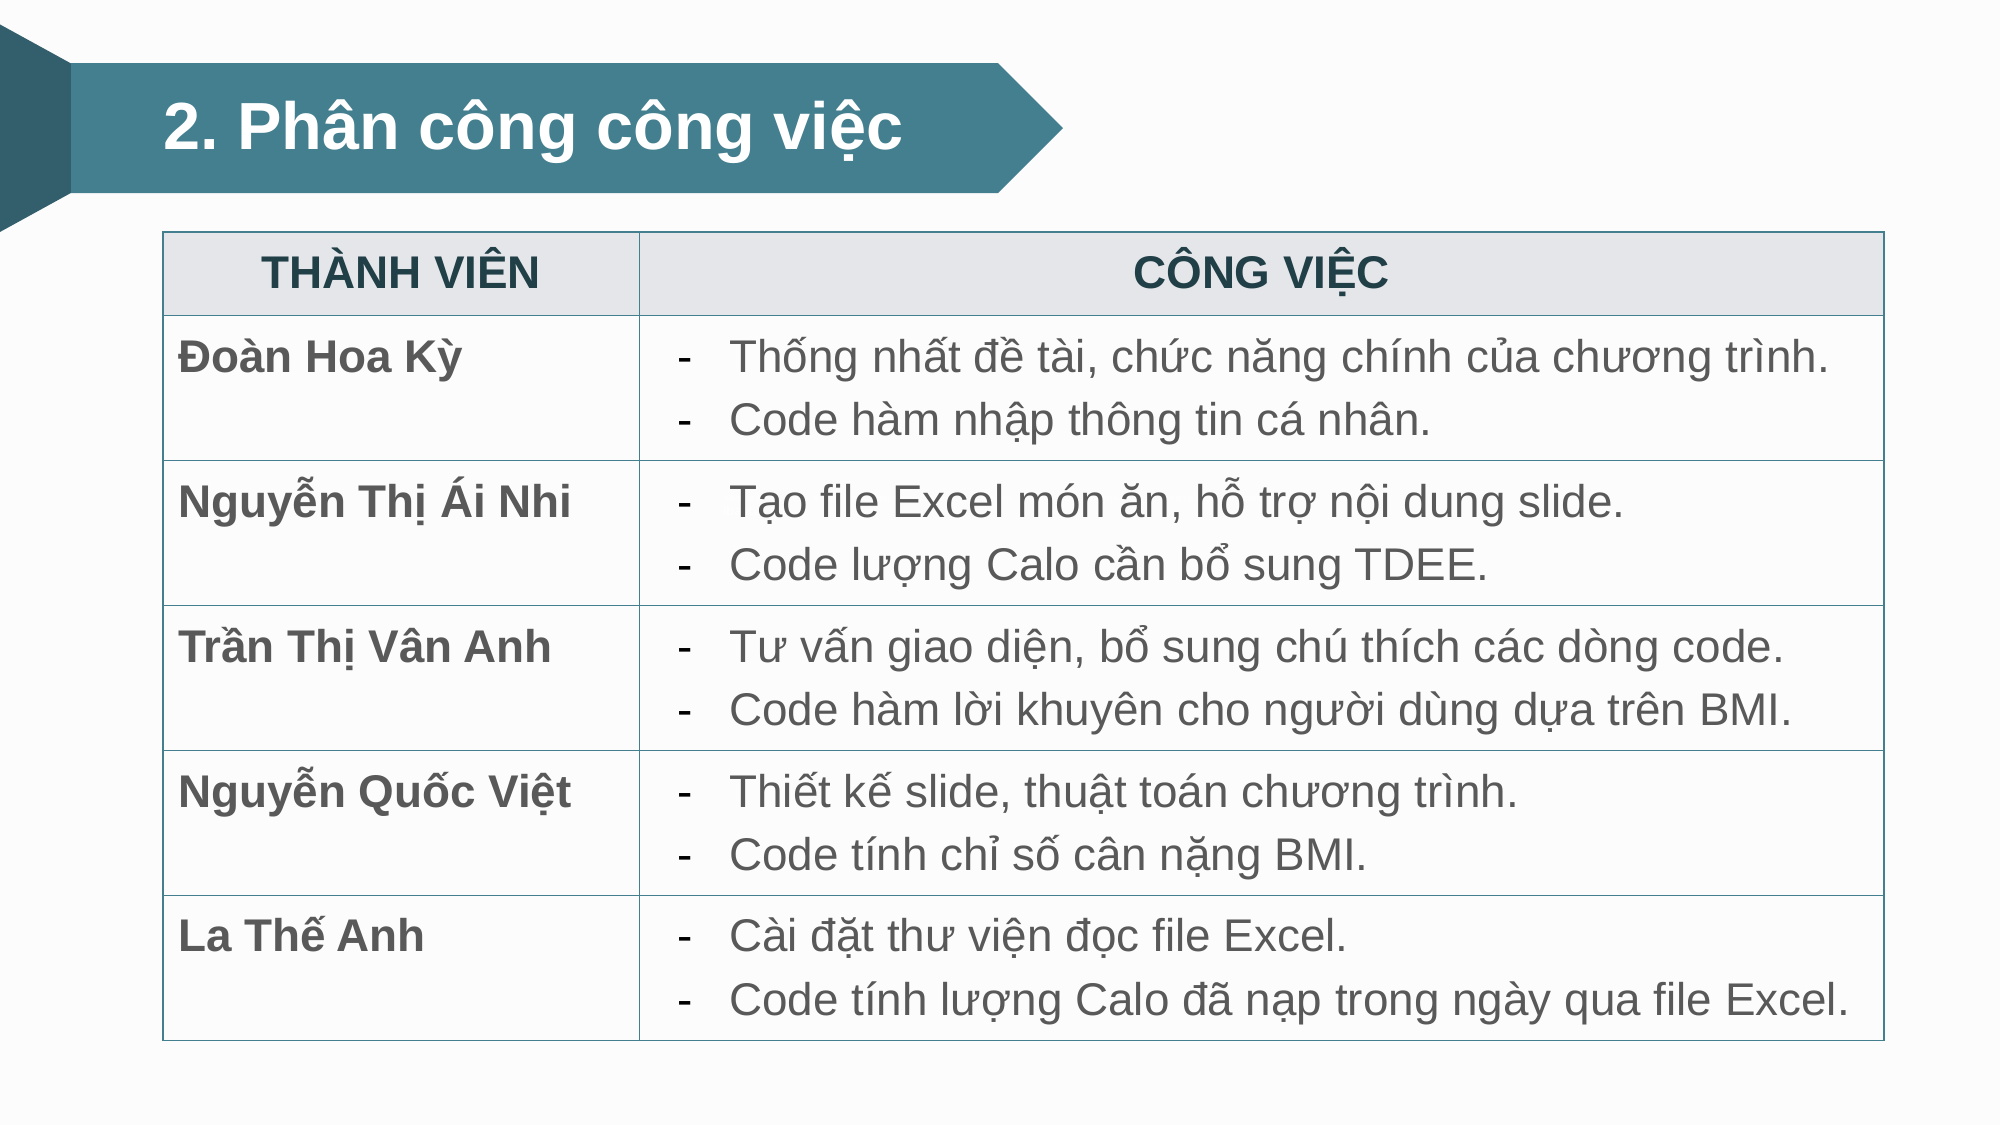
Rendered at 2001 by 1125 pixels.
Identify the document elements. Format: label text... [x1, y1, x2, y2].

table_cell Đoàn Hoa Kỳ [164, 316, 639, 460]
table_cell Cài đặt thư viện đọc file Excel. Code tính lượng Calo đã nạp trong ngày qua file Excel. [640, 896, 1883, 1040]
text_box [0, 24, 1064, 233]
table_cell Tư vấn giao diện, bổ sung chú thích các dòng code. Code hàm lời khuyên cho người dùng dựa trên BMI. [640, 606, 1883, 750]
table_cell Trần Thị Vân Anh [164, 606, 639, 750]
table_cell La Thế Anh [164, 896, 639, 1040]
table_cell Nguyễn Thị Ái Nhi [164, 461, 639, 605]
table_cell Thiết kế slide, thuật toán chương trình. Code tính chỉ số cân nặng BMI. [640, 751, 1883, 895]
table_header CÔNG VIỆC [640, 233, 1883, 315]
table_header THÀNH VIÊN [164, 240, 639, 315]
table_cell Thống nhất đề tài, chức năng chính của chương trình. Code hàm nhập thông tin cá nhân. [640, 316, 1883, 460]
table_cell Tạo file Excel món ăn, hỗ trợ nội dung slide. Code lượng Calo cần bổ sung TDEE. [640, 461, 1883, 605]
table_cell Nguyễn Quốc Việt [164, 751, 639, 895]
